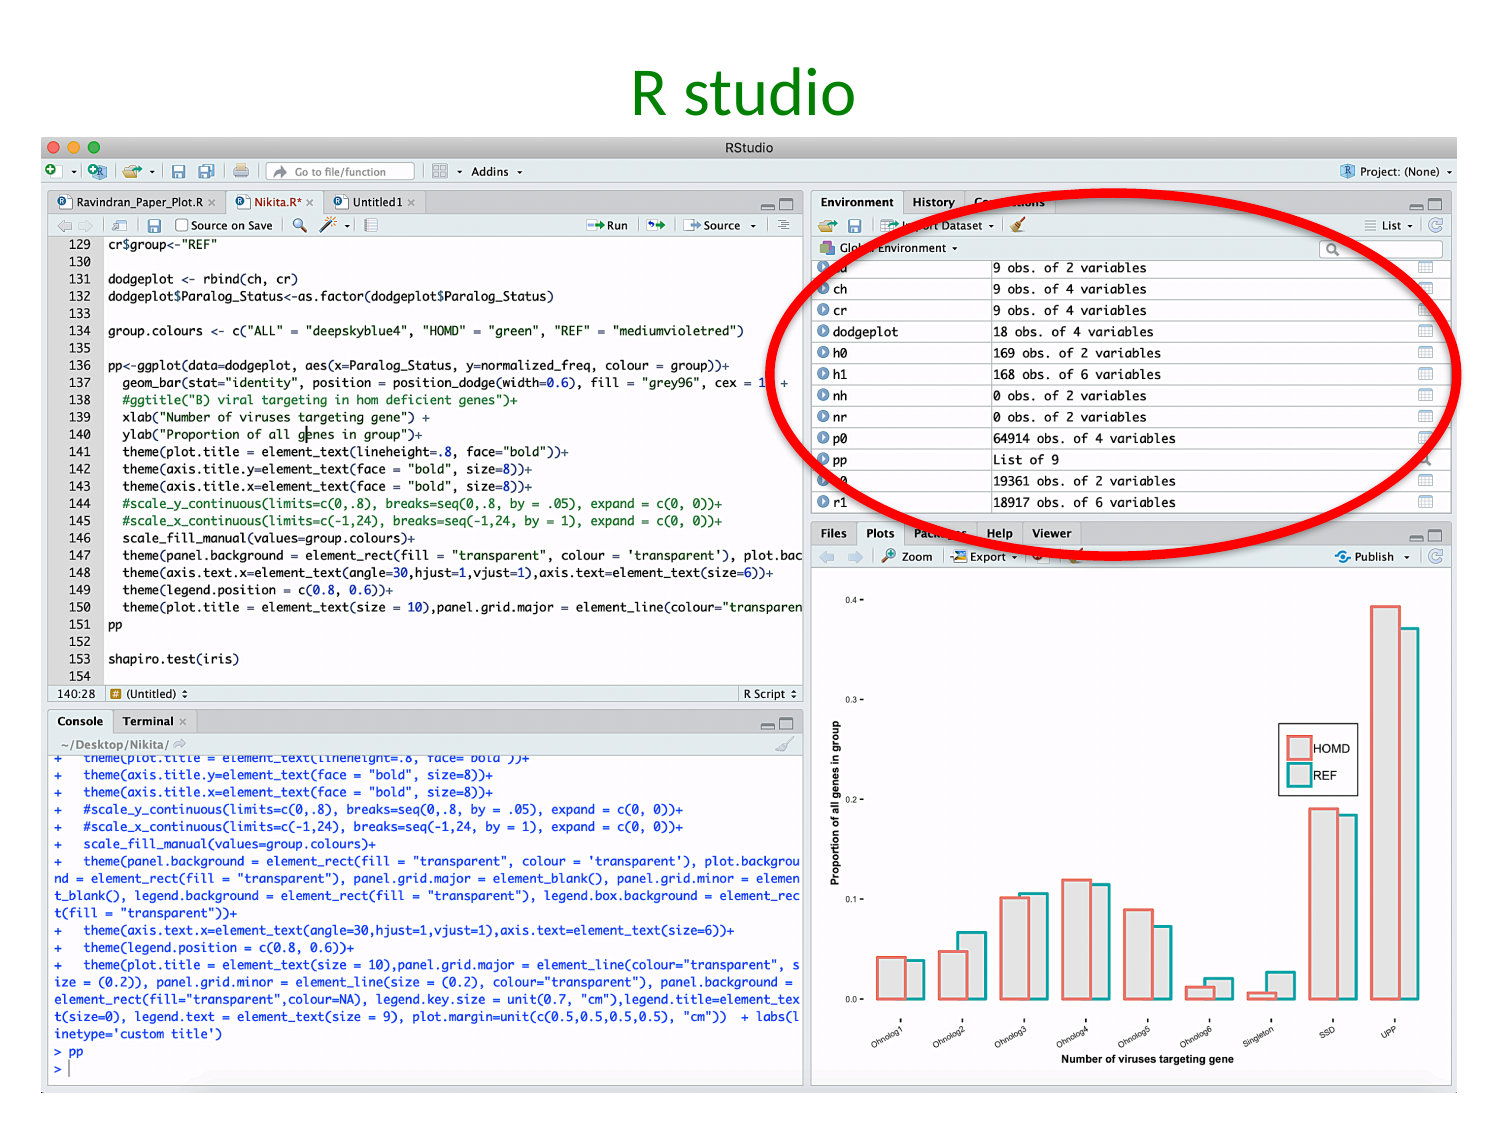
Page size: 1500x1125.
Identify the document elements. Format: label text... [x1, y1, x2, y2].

picture [41, 137, 1457, 1093]
text_box R studio [615, 39, 872, 137]
